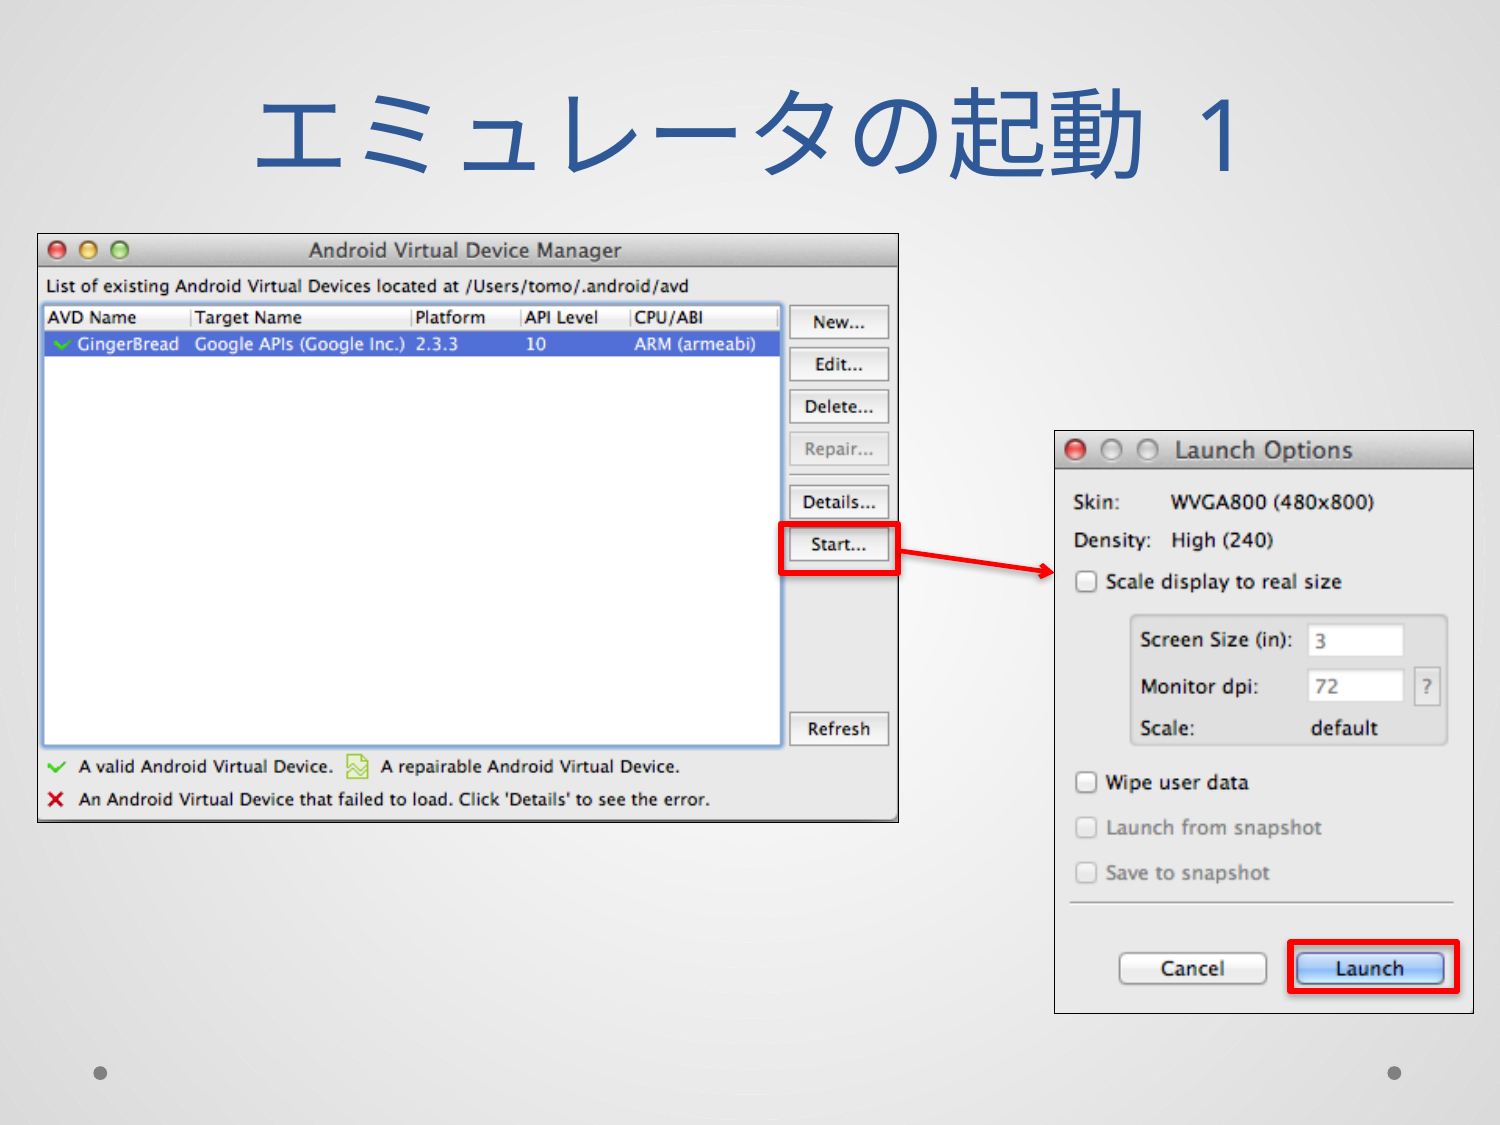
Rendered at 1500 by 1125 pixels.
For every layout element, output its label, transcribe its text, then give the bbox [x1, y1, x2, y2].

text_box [898, 550, 1055, 574]
picture [1054, 430, 1474, 1015]
picture [36, 232, 899, 823]
title エミュレータの起動 1 [75, 0, 1425, 263]
